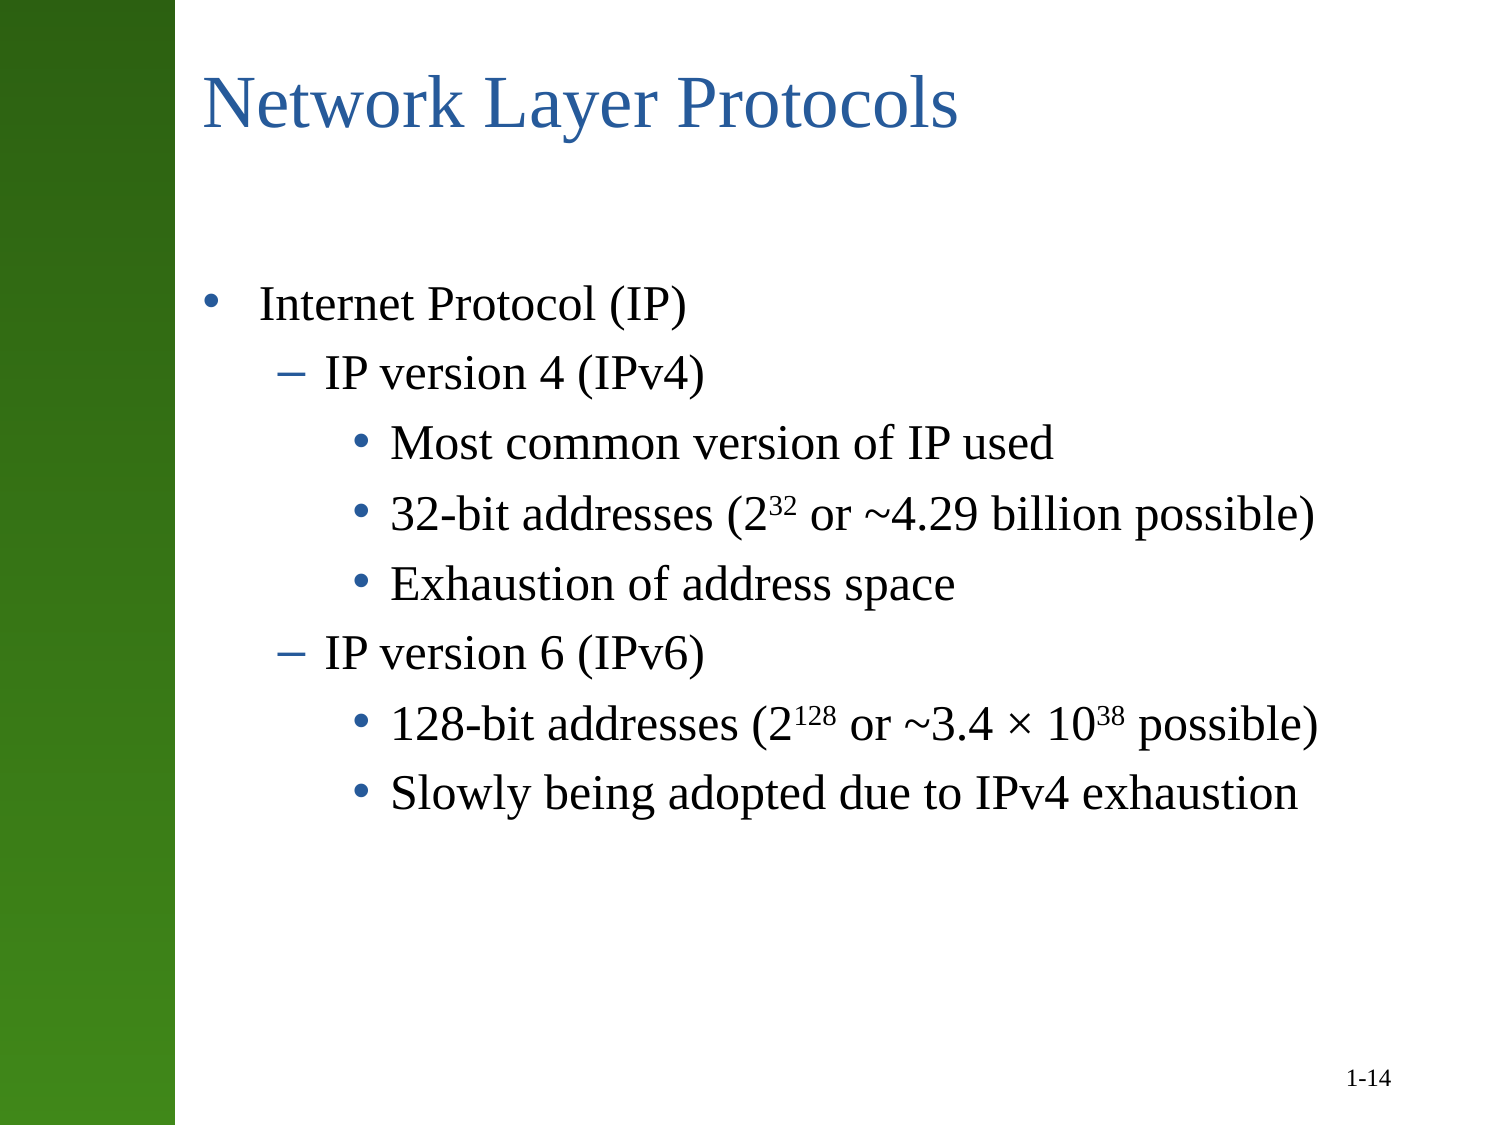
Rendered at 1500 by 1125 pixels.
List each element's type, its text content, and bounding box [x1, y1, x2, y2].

list Internet Protocol (IP) IP version 4 (IPv4) Most common version of IP used 32-bit addresses (232 or ~4.29 billion possible) Exhaustion of address space IP version 6 (IPv6) 128-bit addresses (2128 or ~3.4 × 1038 possible) Slowly being adopted due to IPv4 exhaustion [187, 262, 1450, 1005]
title Network Layer Protocols [187, 45, 1450, 233]
